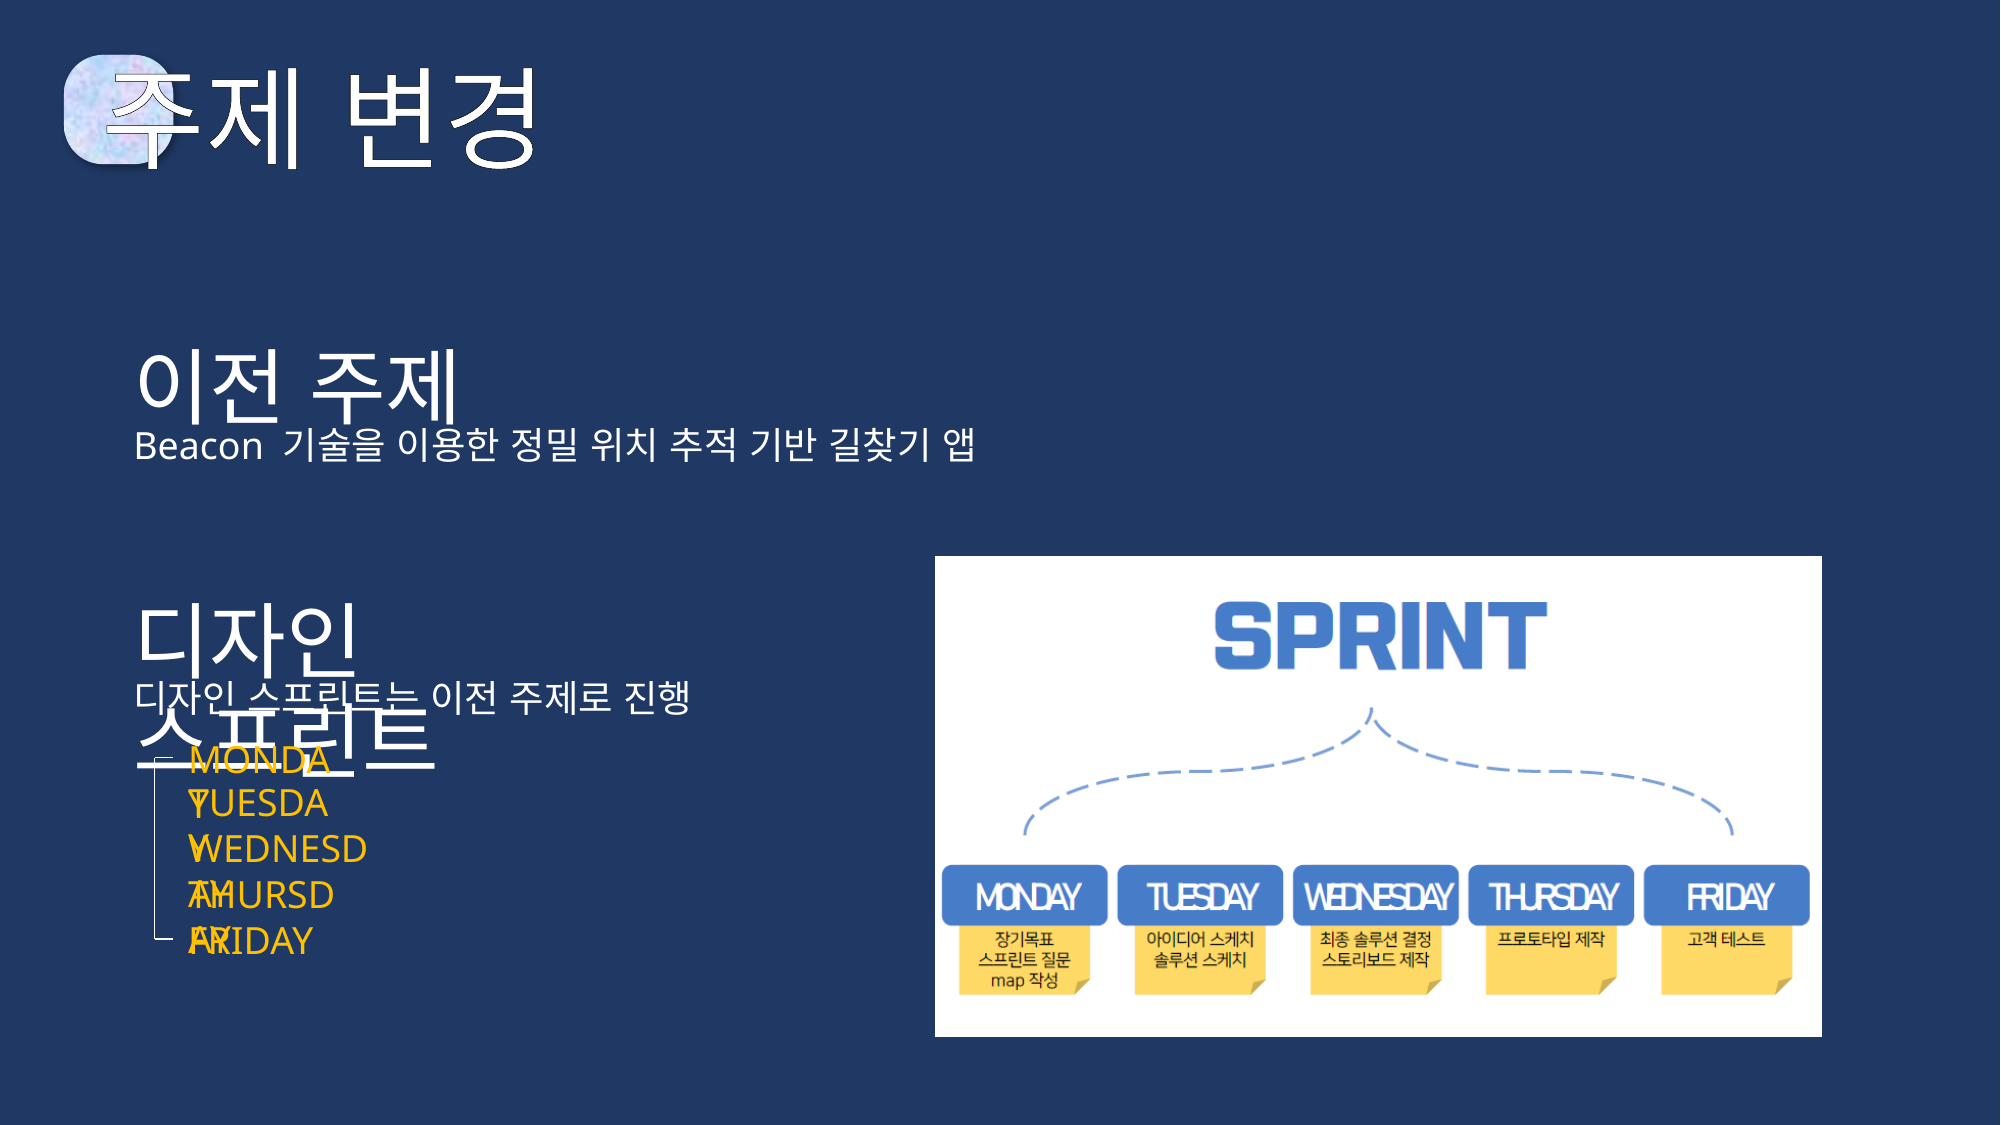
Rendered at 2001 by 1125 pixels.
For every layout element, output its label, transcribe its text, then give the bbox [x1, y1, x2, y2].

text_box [173, 728, 395, 971]
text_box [154, 757, 174, 939]
text_box 디자인 스프린트 [118, 728, 173, 797]
text_box [62, 57, 86, 162]
text_box 디자인 스프린트 [118, 582, 553, 667]
picture [935, 556, 1822, 1037]
text_box Beacon 기술을 이용한 정밀 위치 추적 기반 길찾기 앱 [118, 414, 1036, 475]
text_box 디자인 스프린트는 이전 주제로 진행 [118, 667, 935, 728]
text_box 디자인 스프린트 [395, 728, 553, 797]
text_box 이전 주제 [118, 327, 645, 414]
text_box 주제 변경 [86, 40, 848, 191]
